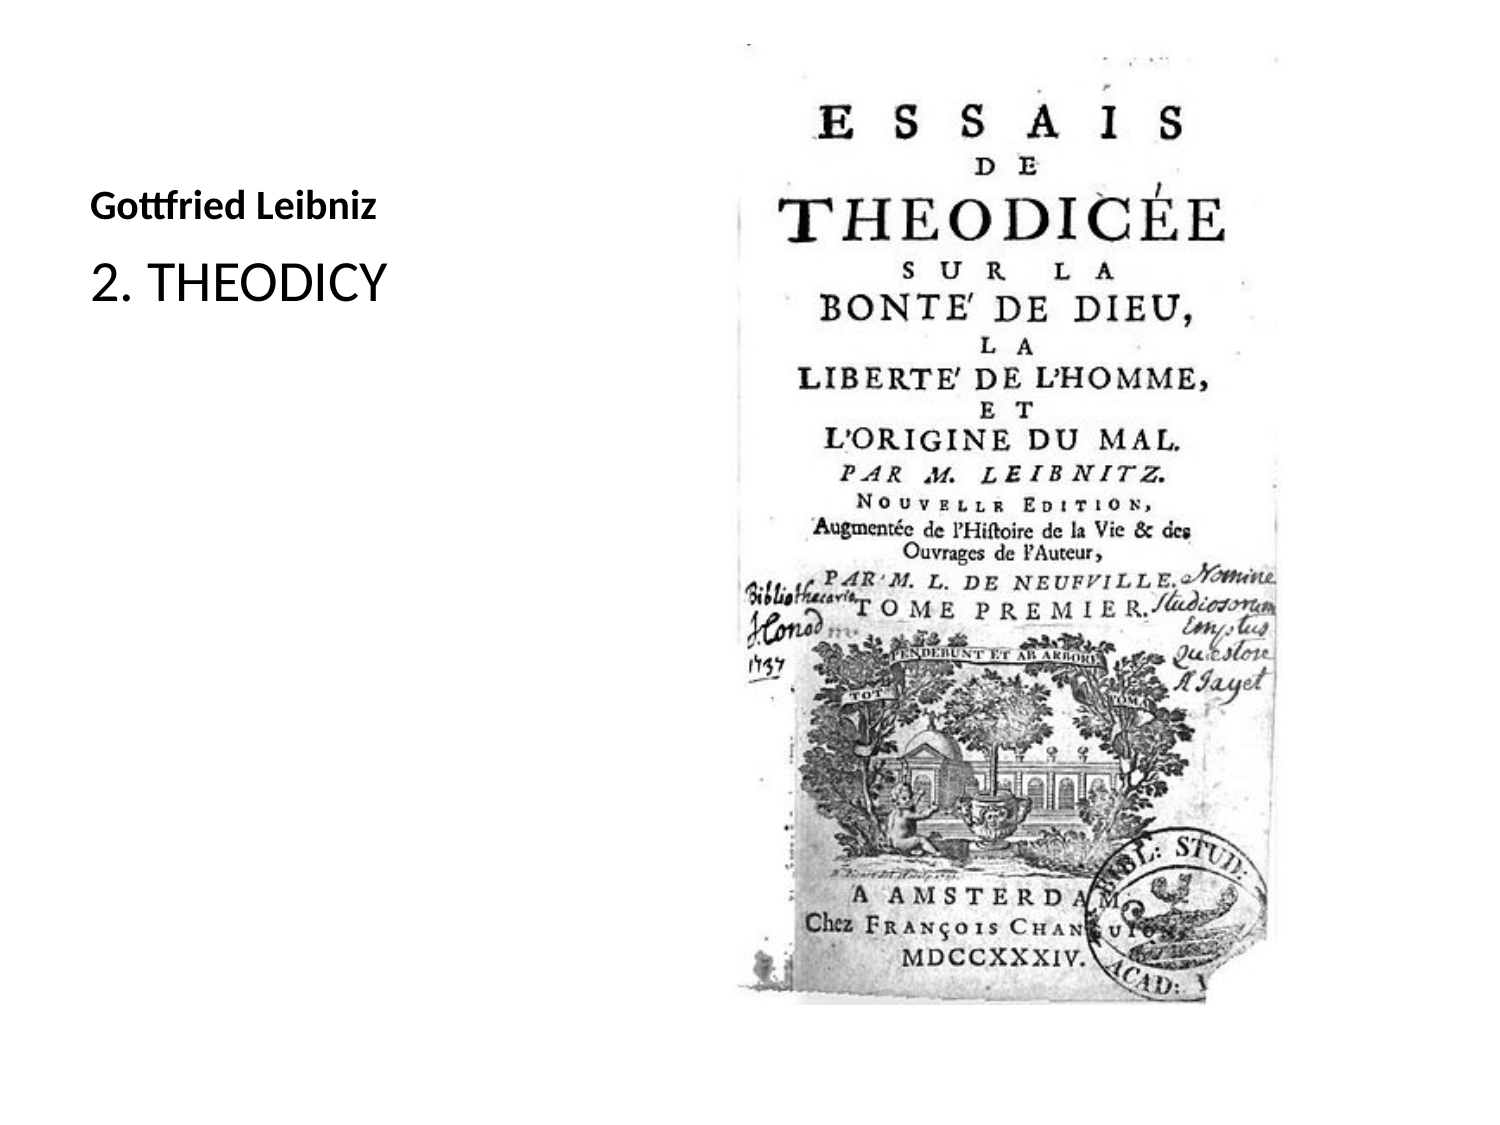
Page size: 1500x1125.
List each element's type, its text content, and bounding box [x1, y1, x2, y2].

title Gottfried Leibniz [75, 44, 569, 235]
list 2. THEODICY [75, 235, 569, 443]
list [729, 44, 1283, 1006]
